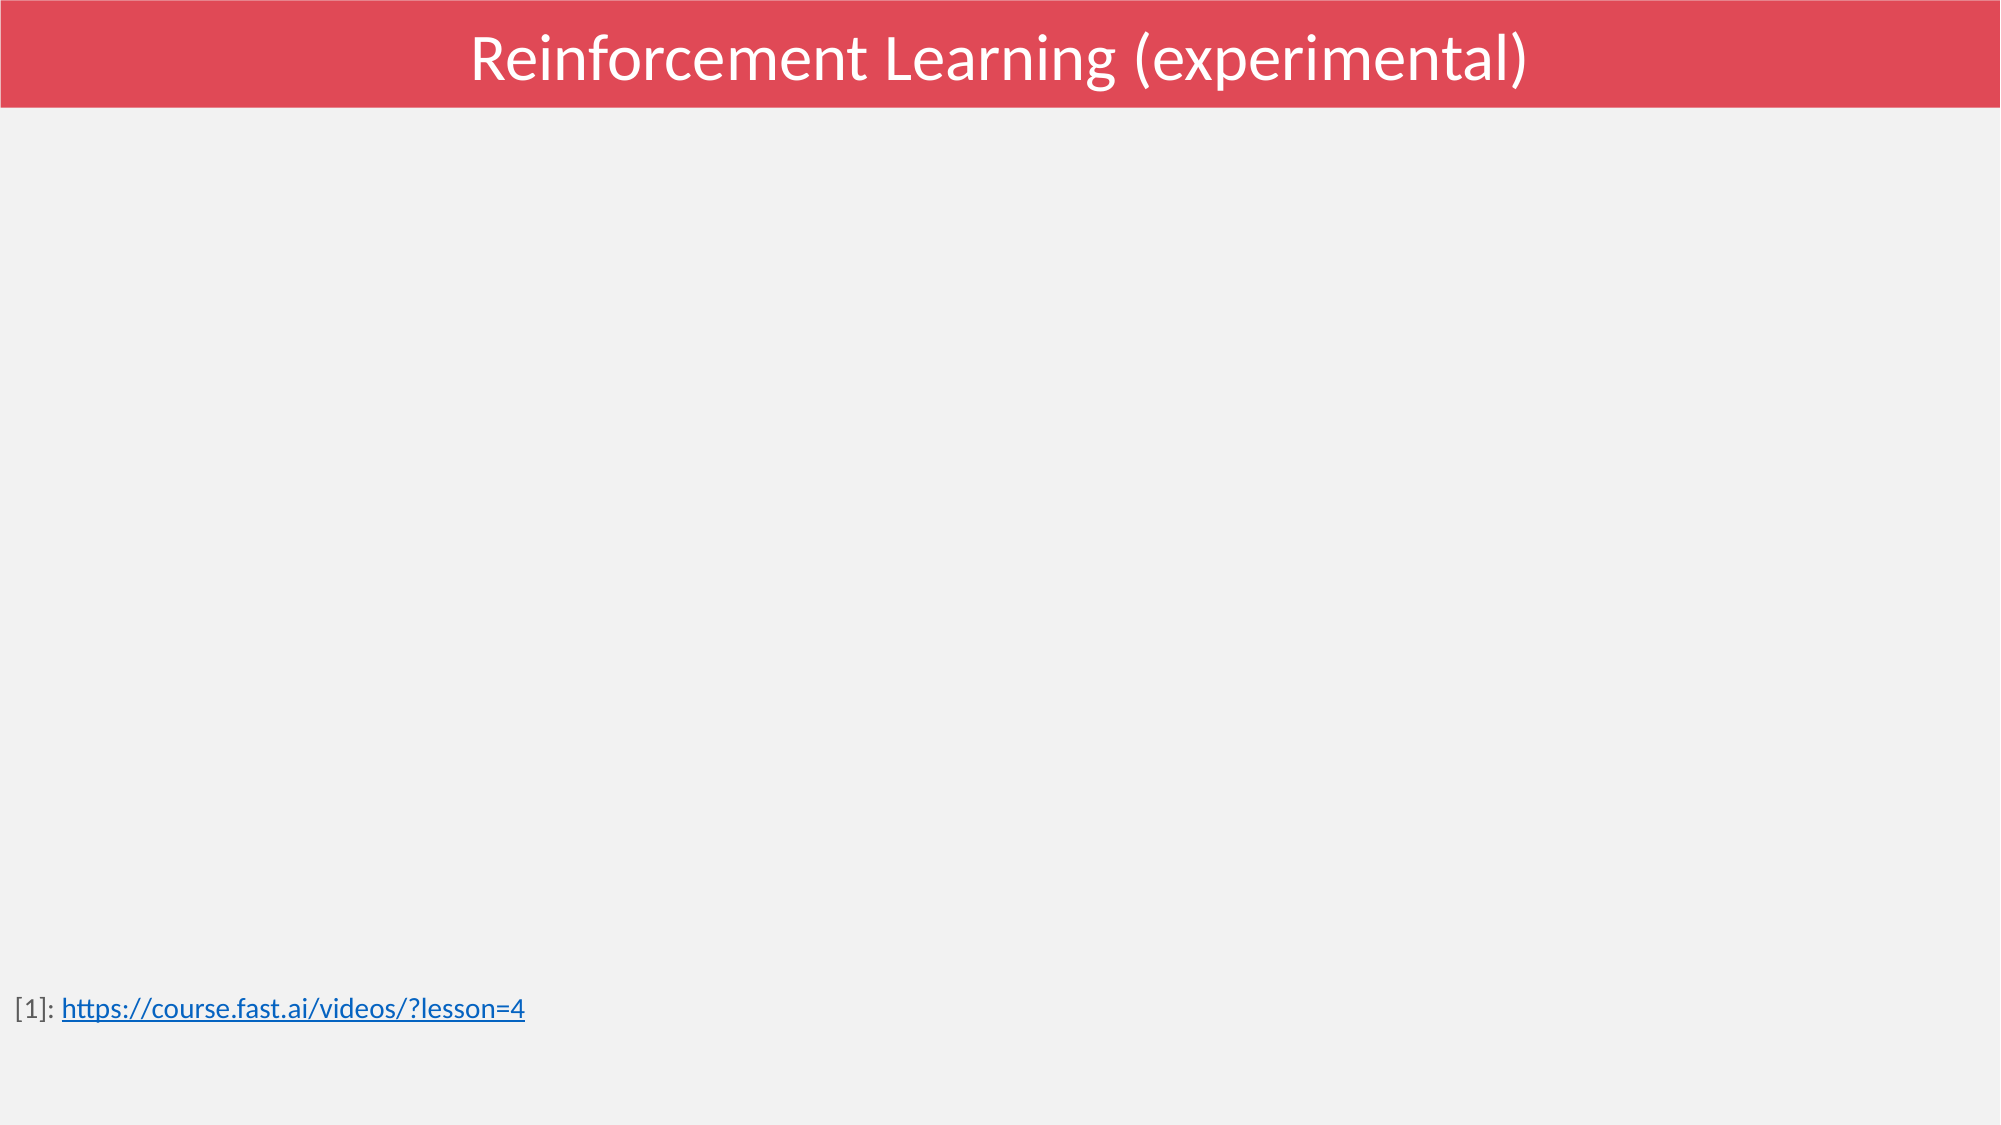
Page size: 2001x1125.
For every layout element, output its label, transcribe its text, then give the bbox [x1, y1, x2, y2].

text_box Reinforcement Learning (experimental) [0, 0, 2000, 109]
text_box [1]: https://course.fast.ai/videos/?lesson=4 [0, 981, 1649, 1032]
